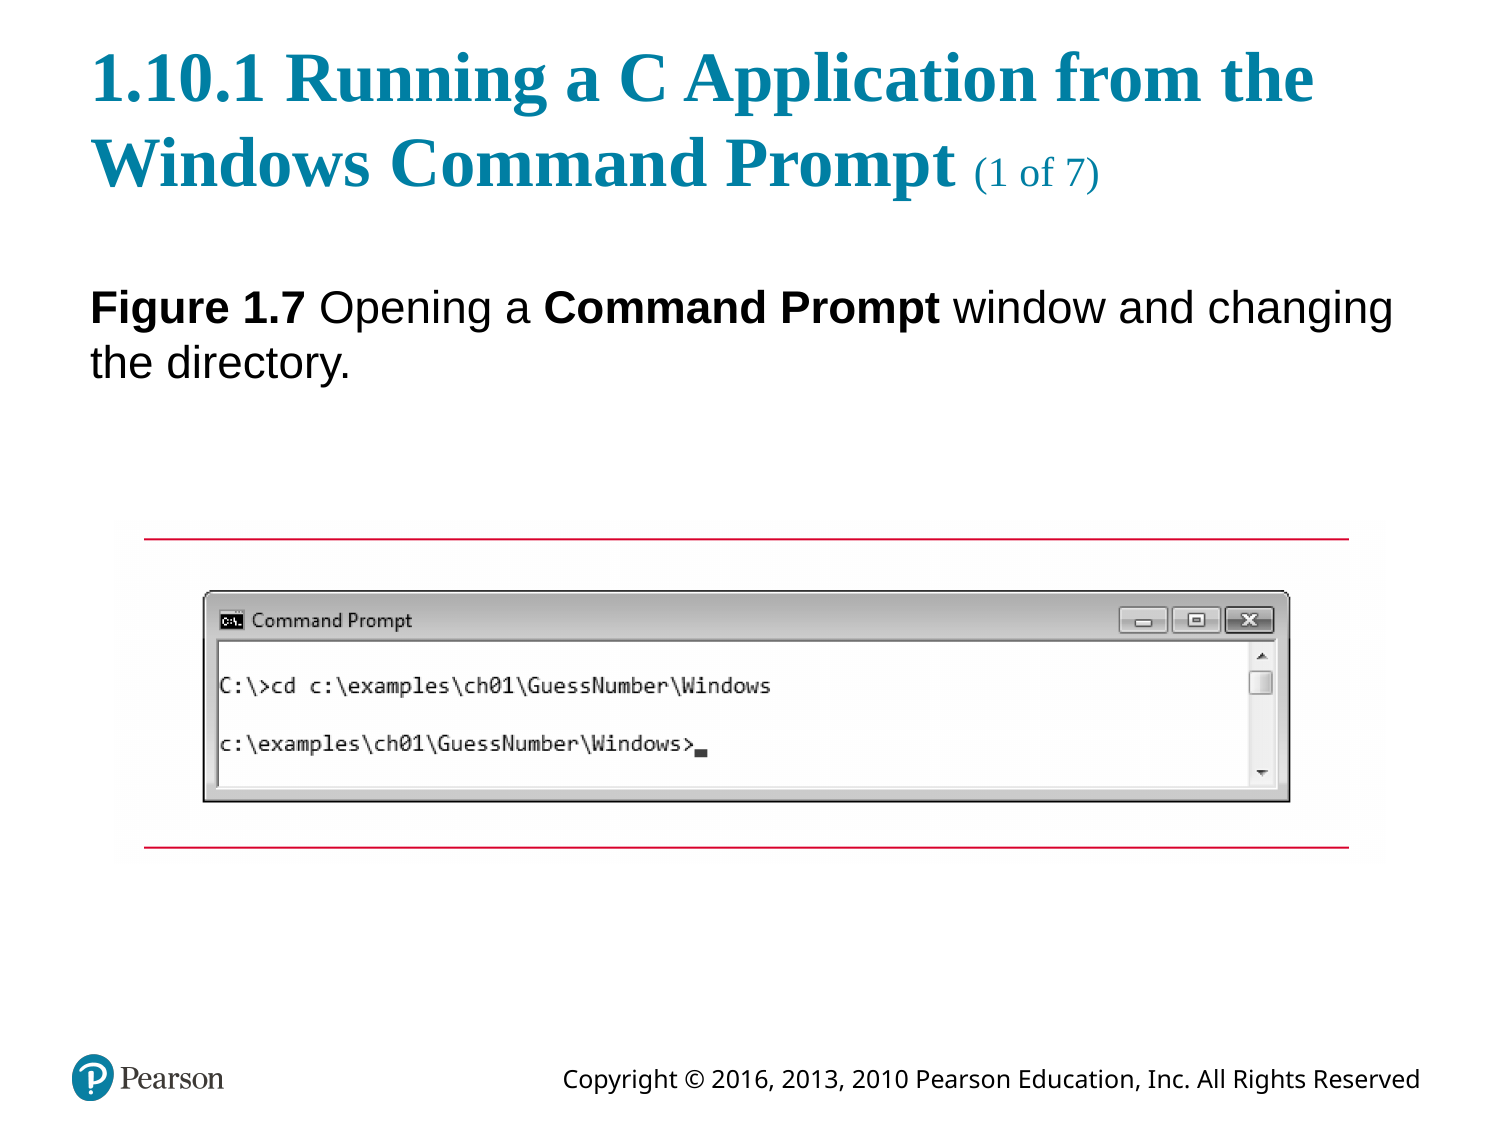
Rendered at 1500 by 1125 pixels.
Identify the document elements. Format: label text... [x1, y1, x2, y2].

picture [80, 1063, 106, 1088]
picture [72, 1054, 88, 1070]
picture [72, 1087, 83, 1101]
title 1.10.1 Running a C Application from the Windows Command Prompt (1 of 7) [75, 35, 1425, 216]
picture [98, 1054, 224, 1101]
picture [114, 520, 1386, 865]
list Figure 1.7 Opening a Command Prompt window and changing the directory. [75, 262, 1425, 409]
